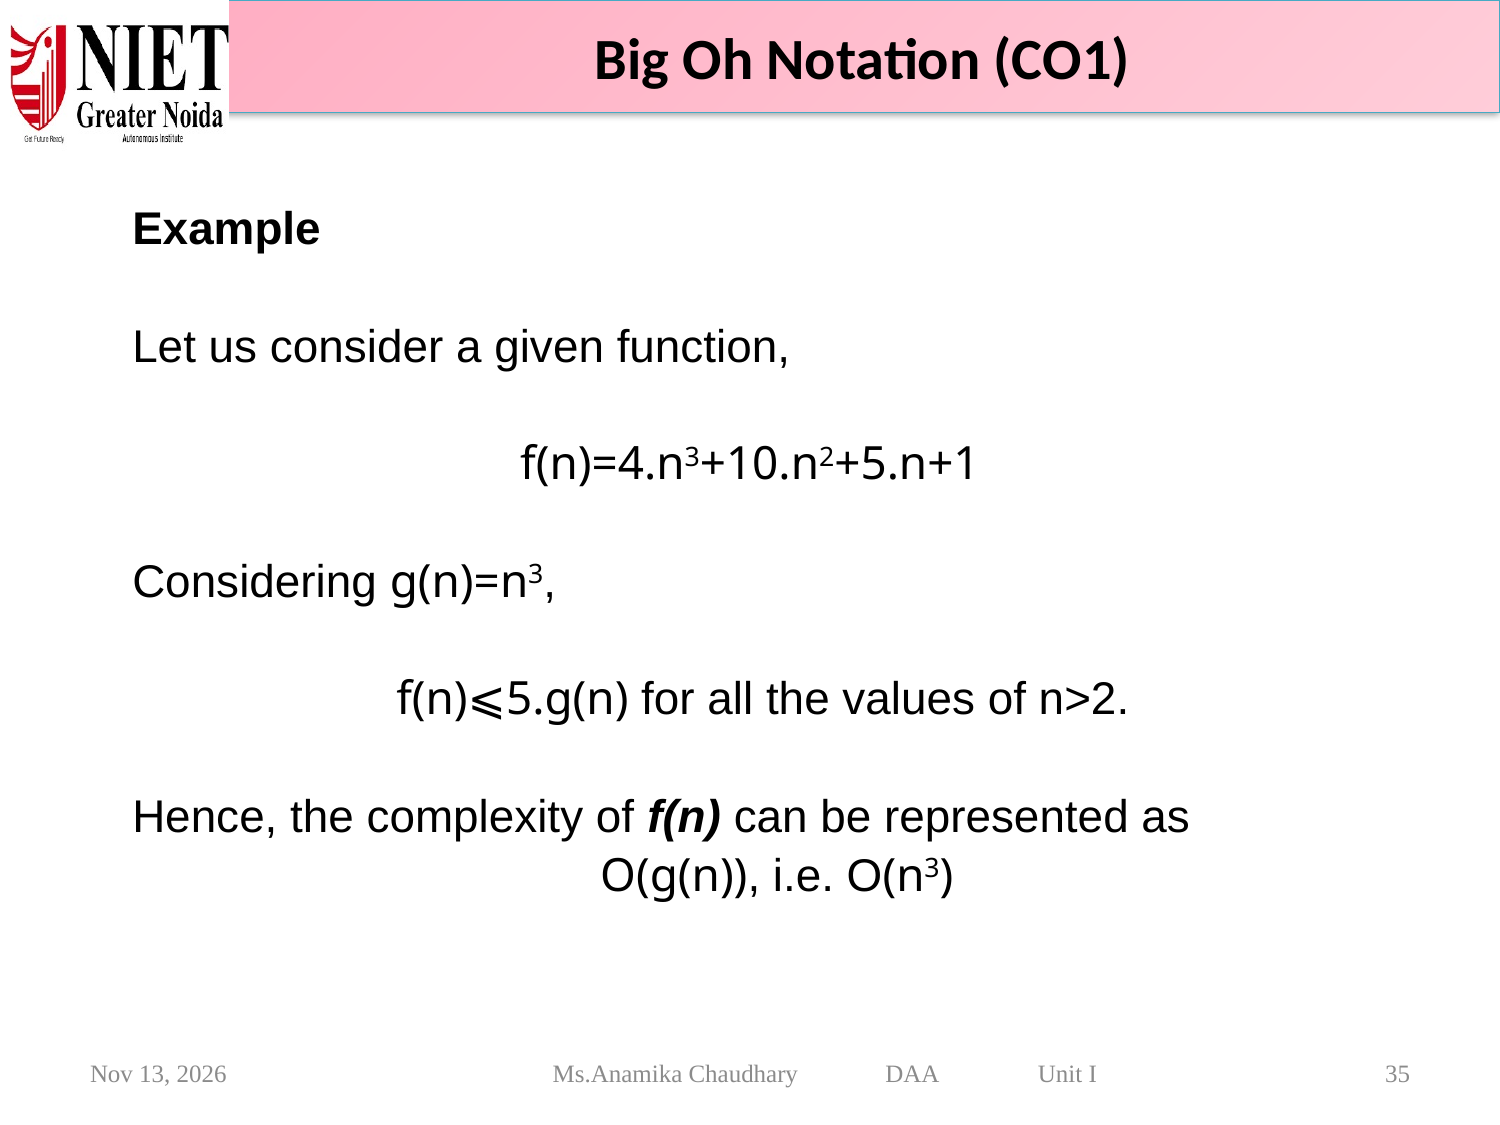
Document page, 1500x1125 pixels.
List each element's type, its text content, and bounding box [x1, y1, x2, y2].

text_box Big Oh Notation (CO1) [238, 0, 1500, 113]
slide_number 29-Jul-24 [75, 1042, 412, 1103]
footer Ms.Anamika Chaudhary DAA Unit I [412, 1042, 1074, 1103]
text_box Example Let us consider a given function, f(n)=4.n3+10.n2+5.n+1 Considering g(n)=n3, f(n)⩽5.g(n) for all the values of n>2. Hence, the complexity of f(n) can be represented as O(g(n)), i.e. O(n3) [112, 187, 1388, 908]
slide_number 35 [1074, 1042, 1425, 1103]
picture [0, 0, 238, 173]
